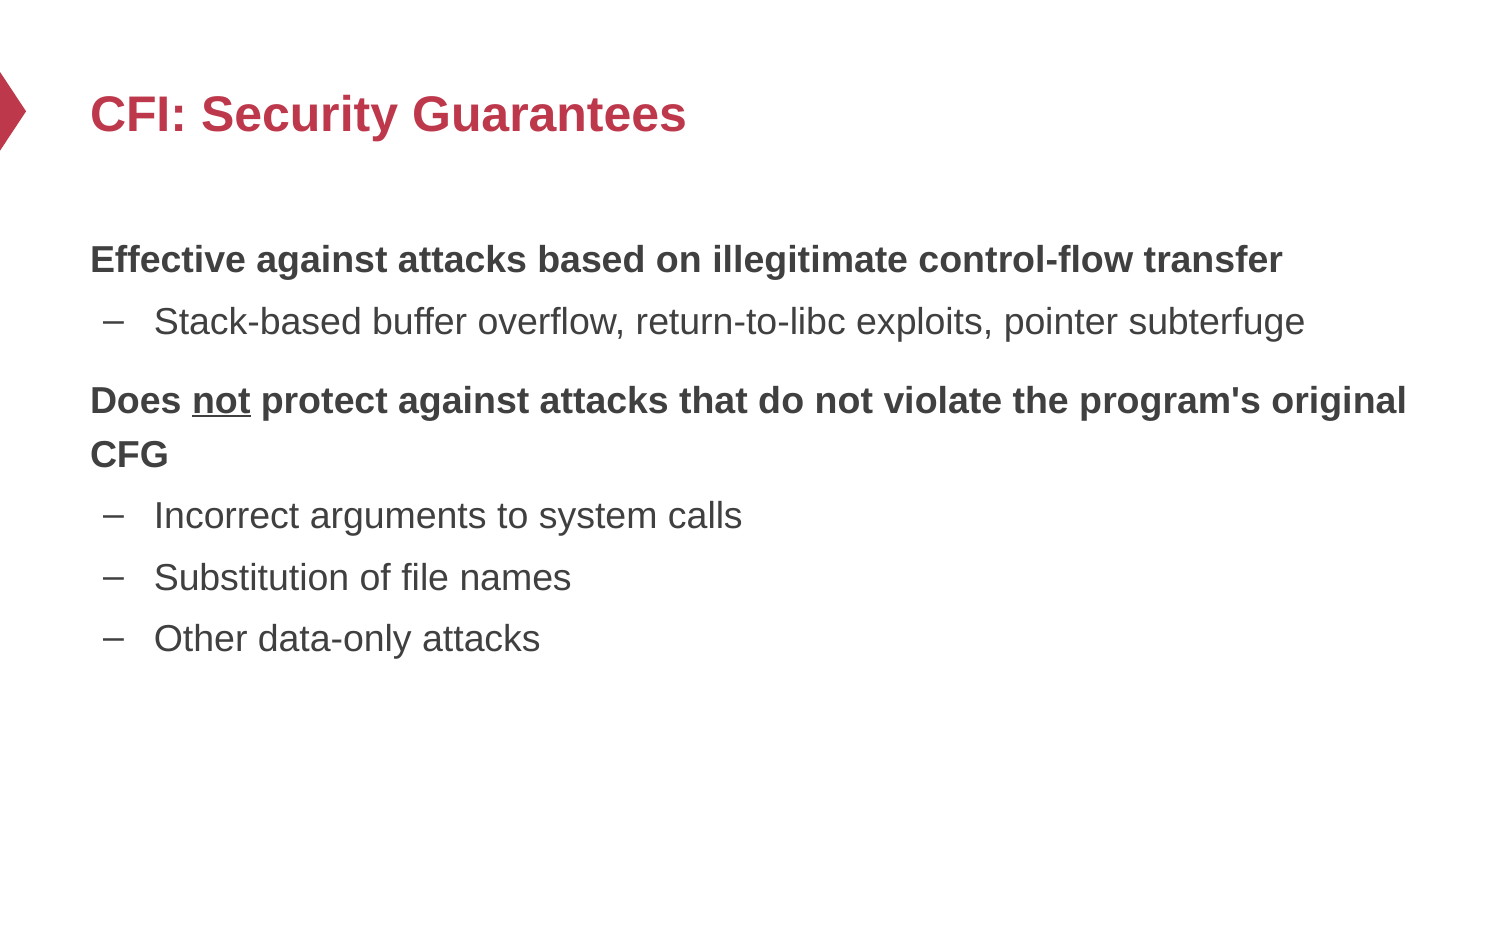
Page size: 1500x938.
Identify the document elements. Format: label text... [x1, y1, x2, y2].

list Effective against attacks based on illegitimate control-flow transfer Stack-based buffer overflow, return-to-libc exploits, pointer subterfuge Does not protect against attacks that do not violate the program's original CFG Incorrect arguments to system calls Substitution of file names Other data-only attacks [75, 218, 1425, 883]
title CFI: Security Guarantees [75, 37, 1425, 186]
